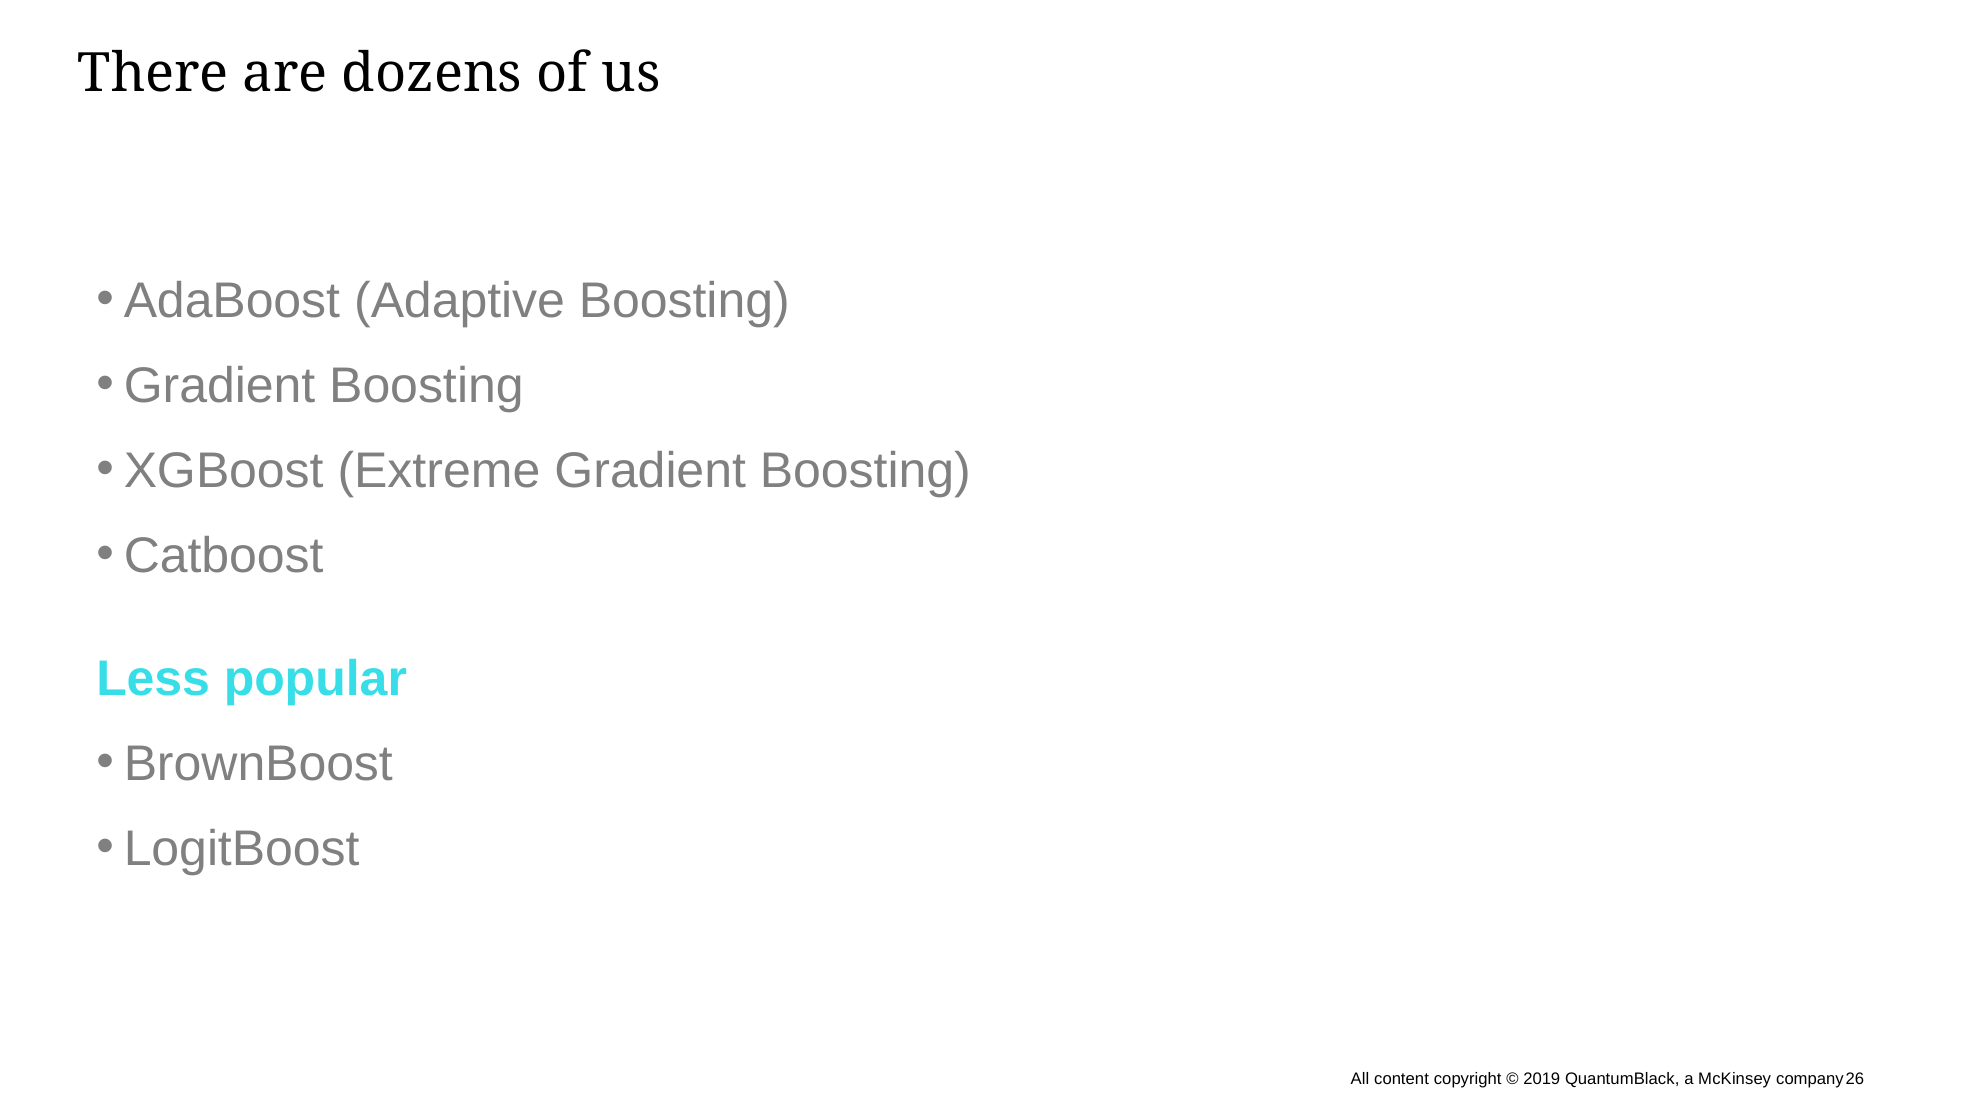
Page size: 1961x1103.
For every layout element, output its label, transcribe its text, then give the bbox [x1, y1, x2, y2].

list AdaBoost (Adaptive Boosting) Gradient Boosting XGBoost (Extreme Gradient Boosting) Catboost Less popular BrownBoost LogitBoost [96, 267, 981, 893]
title There are dozens of us [78, 37, 1891, 104]
